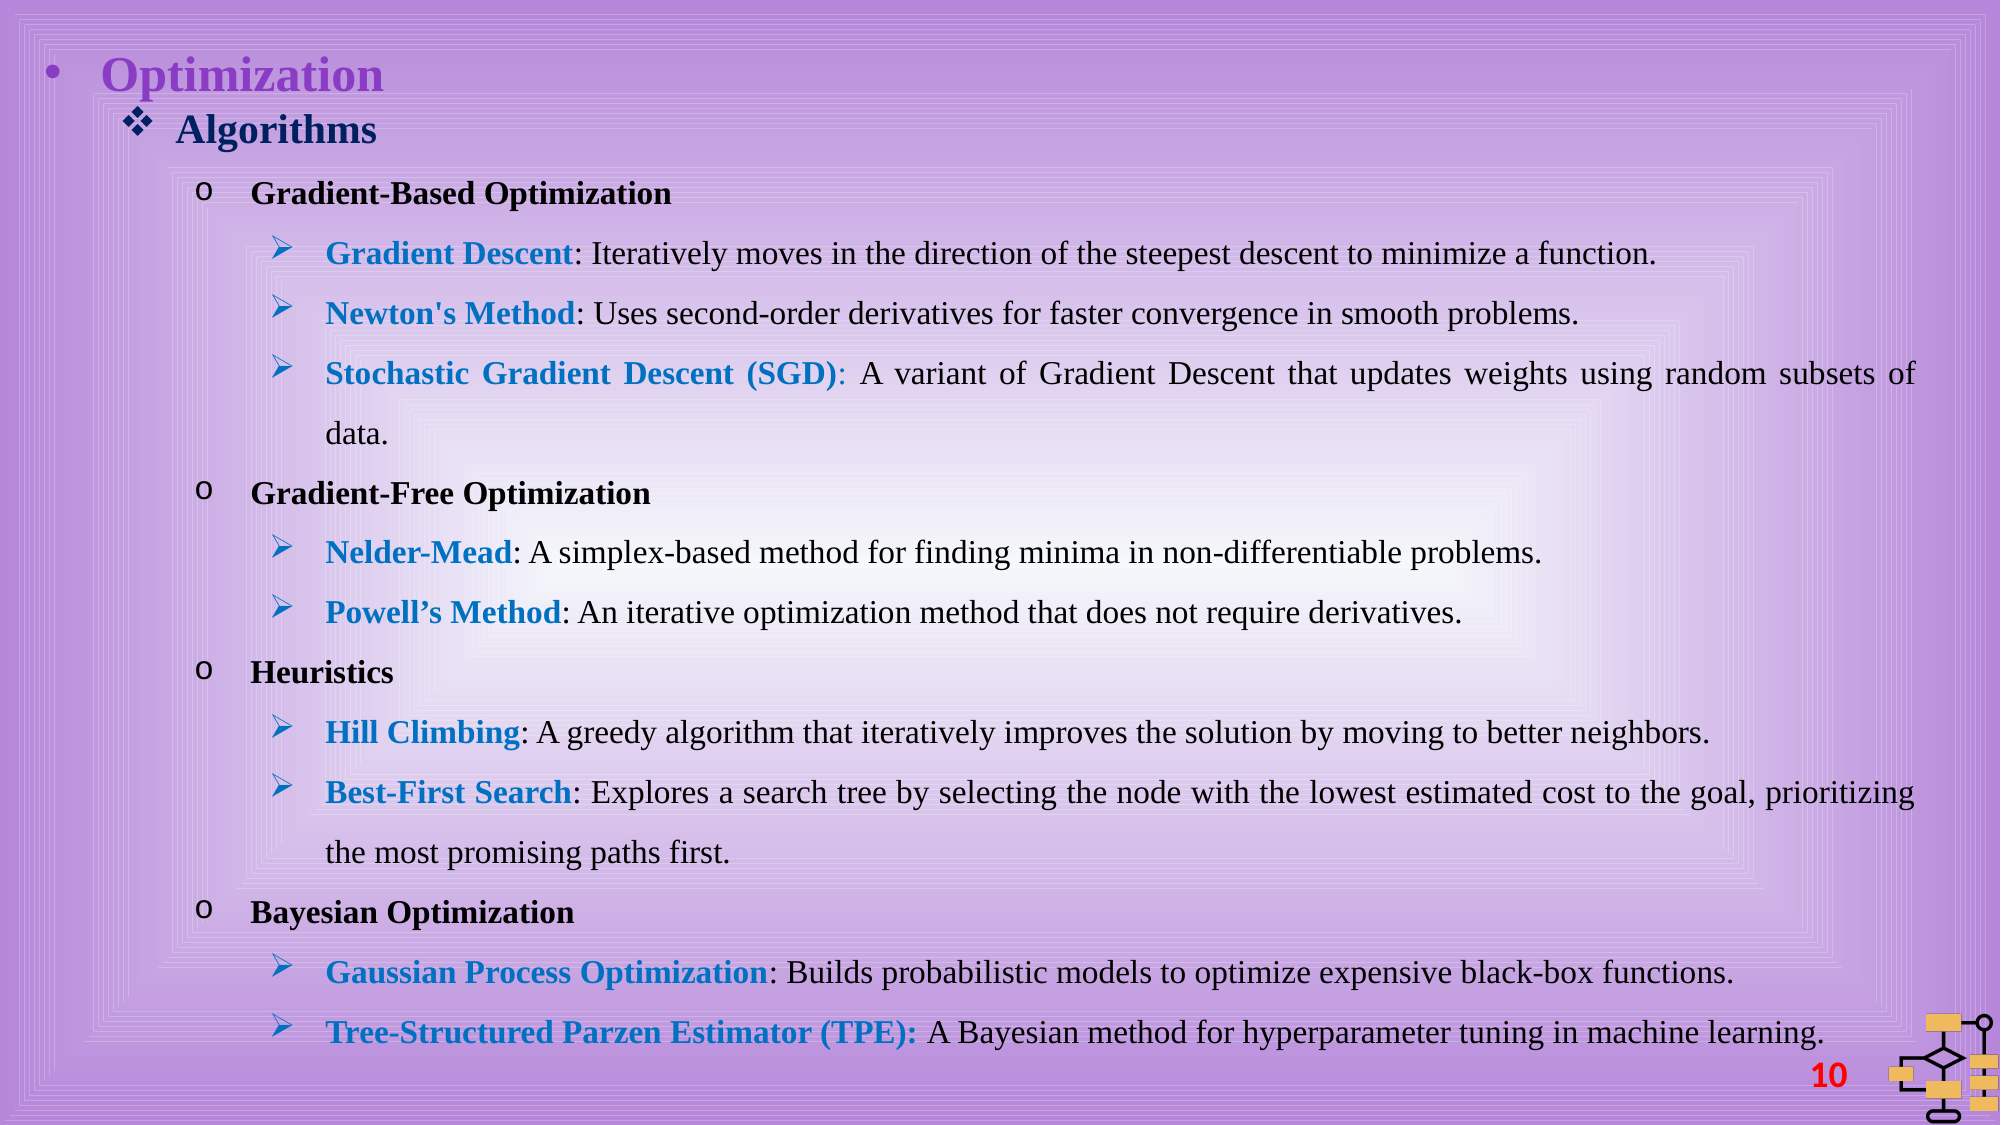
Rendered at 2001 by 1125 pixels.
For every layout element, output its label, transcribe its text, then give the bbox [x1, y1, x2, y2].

slide_number 10 [1412, 1057, 1863, 1103]
text_box Optimization Algorithms Gradient-Based Optimization Gradient Descent: Iteratively moves in the direction of the steepest descent to minimize a function. Newton's Method: Uses second-order derivatives for faster convergence in smooth problems. Stochastic Gradient Descent (SGD): A variant of Gradient Descent that updates weights using random subsets of data. Gradient-Free Optimization Nelder-Mead: A simplex-based method for finding minima in non-differentiable problems. Powell’s Method: An iterative optimization method that does not require derivatives. Heuristics Hill Climbing: A greedy algorithm that iteratively improves the solution by moving to better neighbors. Best-First Search: Explores a search tree by selecting the node with the lowest estimated cost to the goal, prioritizing the most promising paths first. Bayesian Optimization Gaussian Process Optimization: Builds probabilistic models to optimize expensive black-box functions. Tree-Structured Parzen Estimator (TPE): A Bayesian method for hyperparameter tuning in machine learning. [29, 34, 1933, 1057]
picture [1887, 1012, 2000, 1125]
